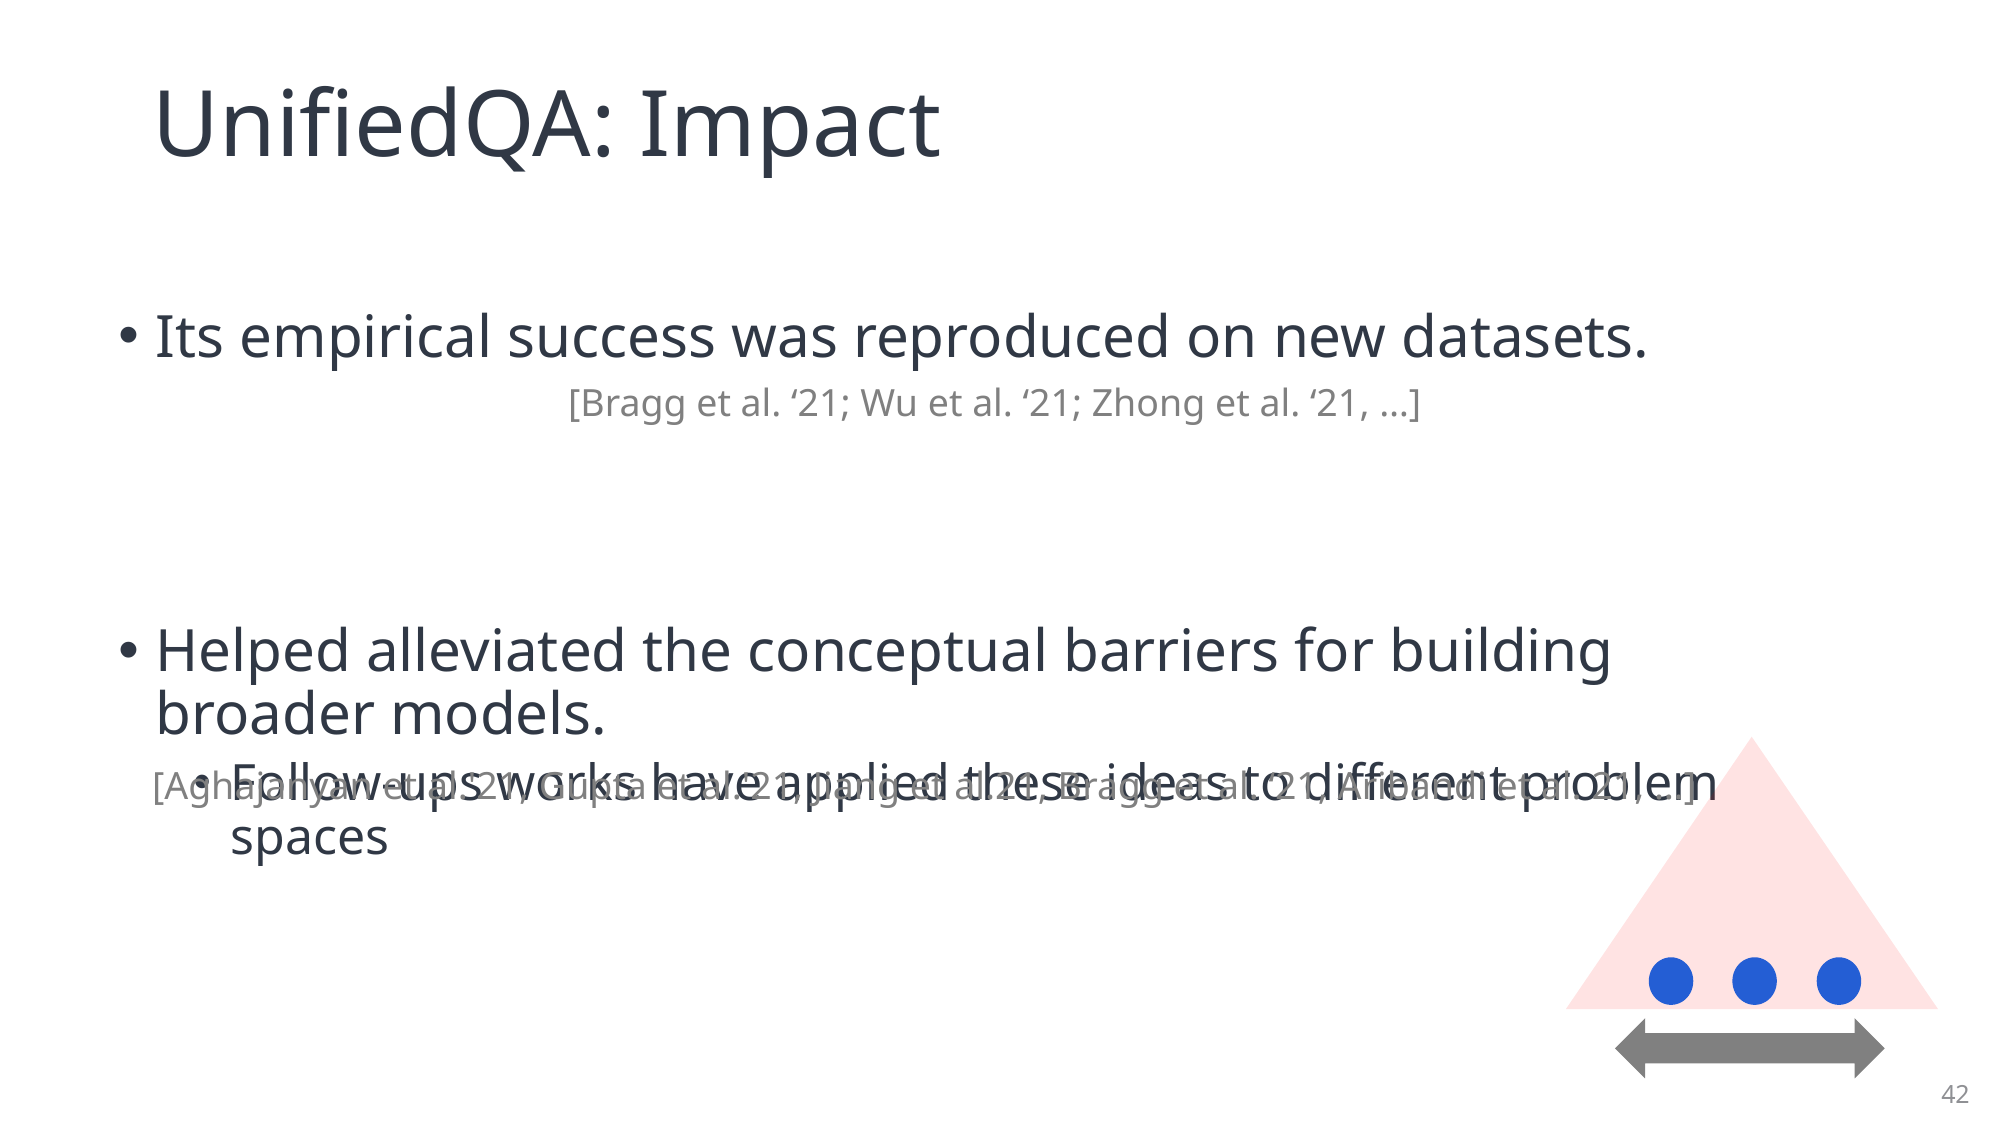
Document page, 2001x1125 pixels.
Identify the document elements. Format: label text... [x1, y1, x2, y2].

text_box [1565, 736, 1939, 1010]
text_box [1613, 1015, 1887, 1081]
list Its empirical success was reproduced on new datasets. Helped alleviated the conceptual barriers for building broader models. Follow-ups works have applied these ideas to different problem spaces [103, 299, 1863, 1014]
text_box [Bragg et al. ‘21; Wu et al. ‘21; Zhong et al. ‘21, …] [553, 371, 1447, 431]
title UnifiedQA: Impact [137, 47, 1863, 206]
text_box [Aghajanyan et al.'21, Gupta et al.'21, Jiang et al.21, Bragg et al. ‘21, Aribandi et al. 21, …] [137, 754, 1565, 815]
slide_number 42 [1912, 1065, 2000, 1125]
